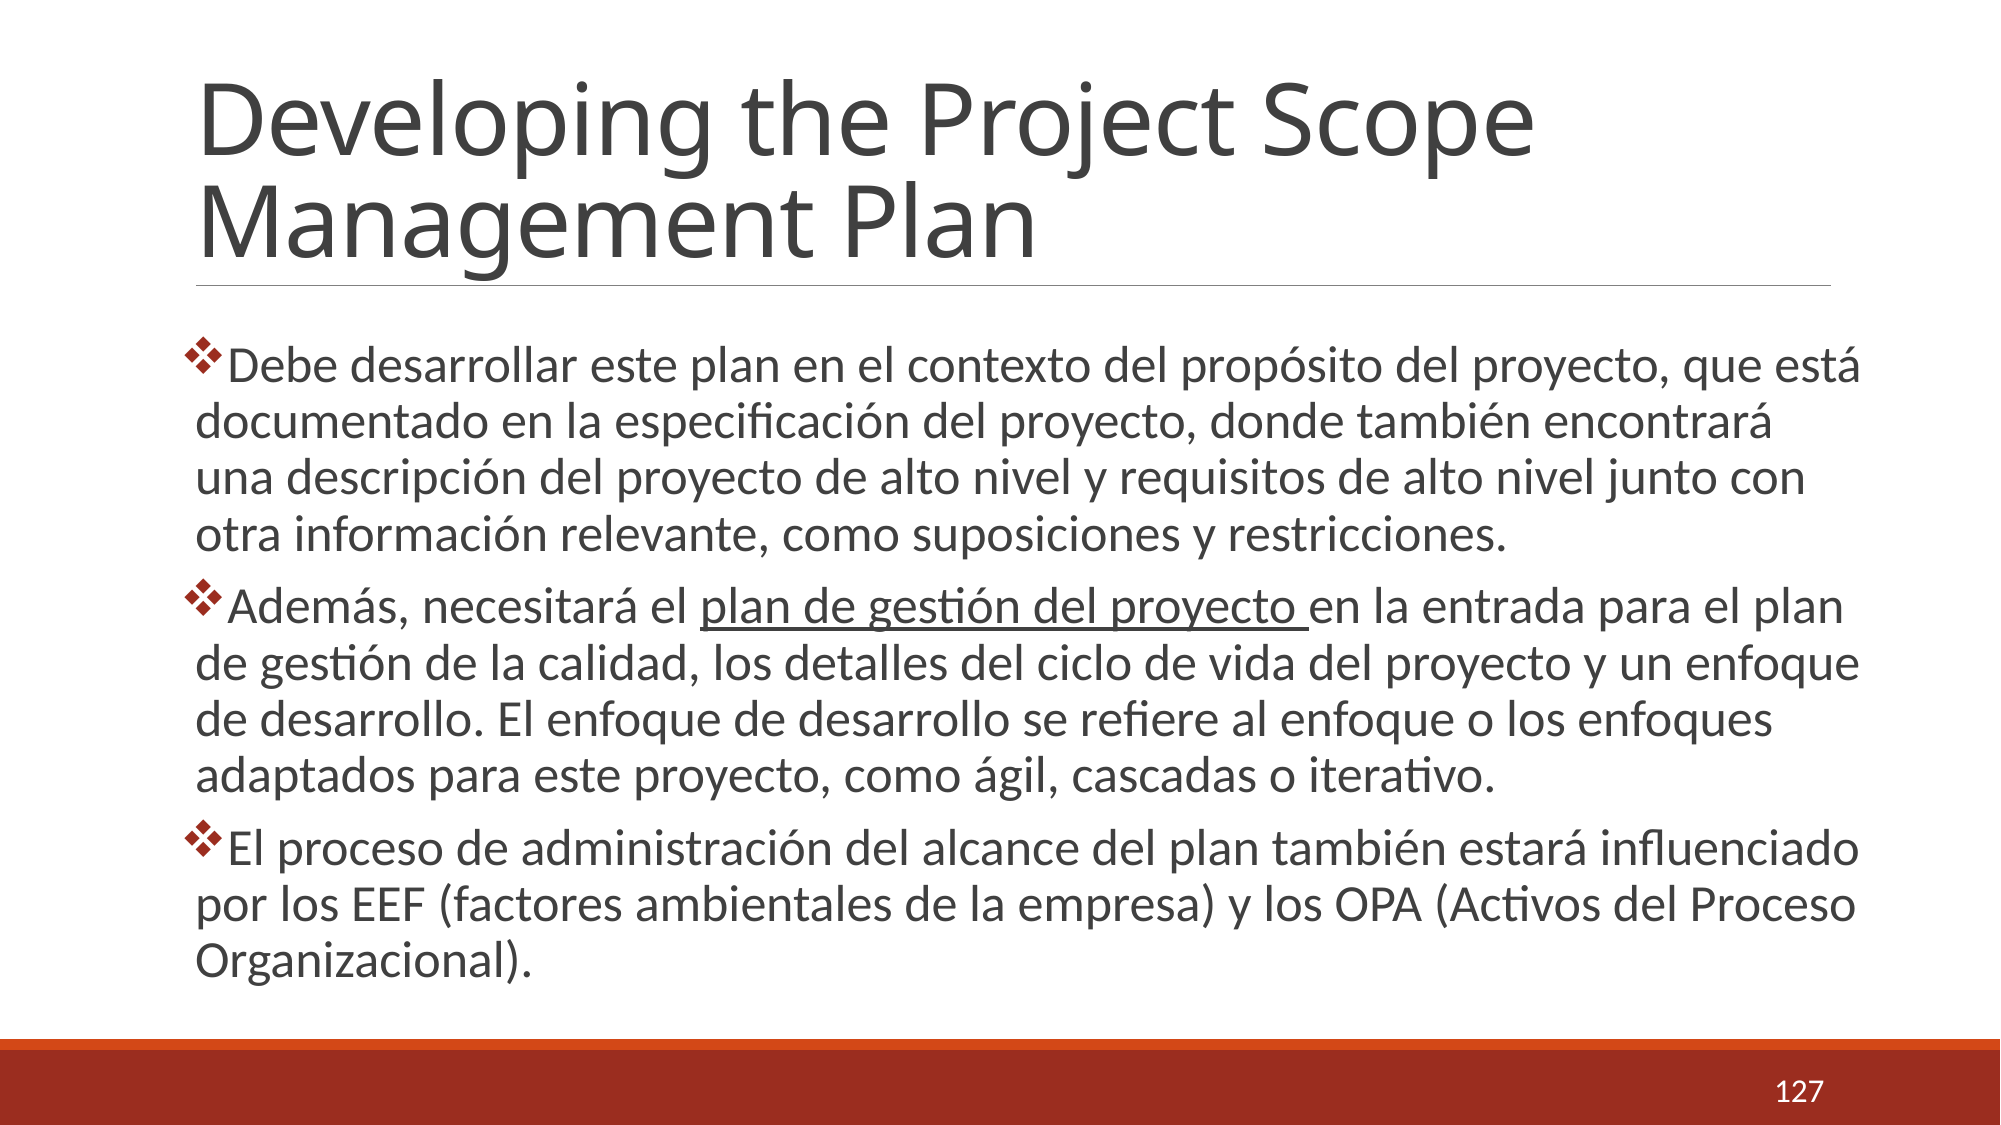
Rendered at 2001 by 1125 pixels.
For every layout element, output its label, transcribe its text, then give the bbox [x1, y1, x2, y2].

slide_number 127 [1624, 1059, 1840, 1120]
list Debe desarrollar este plan en el contexto del propósito del proyecto, que está documentado en la especificación del proyecto, donde también encontrará una descripción del proyecto de alto nivel y requisitos de alto nivel junto con otra información relevante, como suposiciones y restricciones. Además, necesitará el plan de gestión del proyecto en la entrada para el plan de gestión de la calidad, los detalles del ciclo de vida del proyecto y un enfoque de desarrollo. El enfoque de desarrollo se refiere al enfoque o los enfoques adaptados para este proyecto, como ágil, cascadas o iterativo. El proceso de administración del alcance del plan también estará influenciado por los EEF (factores ambientales de la empresa) y los OPA (Activos del Proceso Organizacional). [180, 329, 1864, 1060]
title Developing the Project Scope Management Plan [180, 47, 1830, 285]
